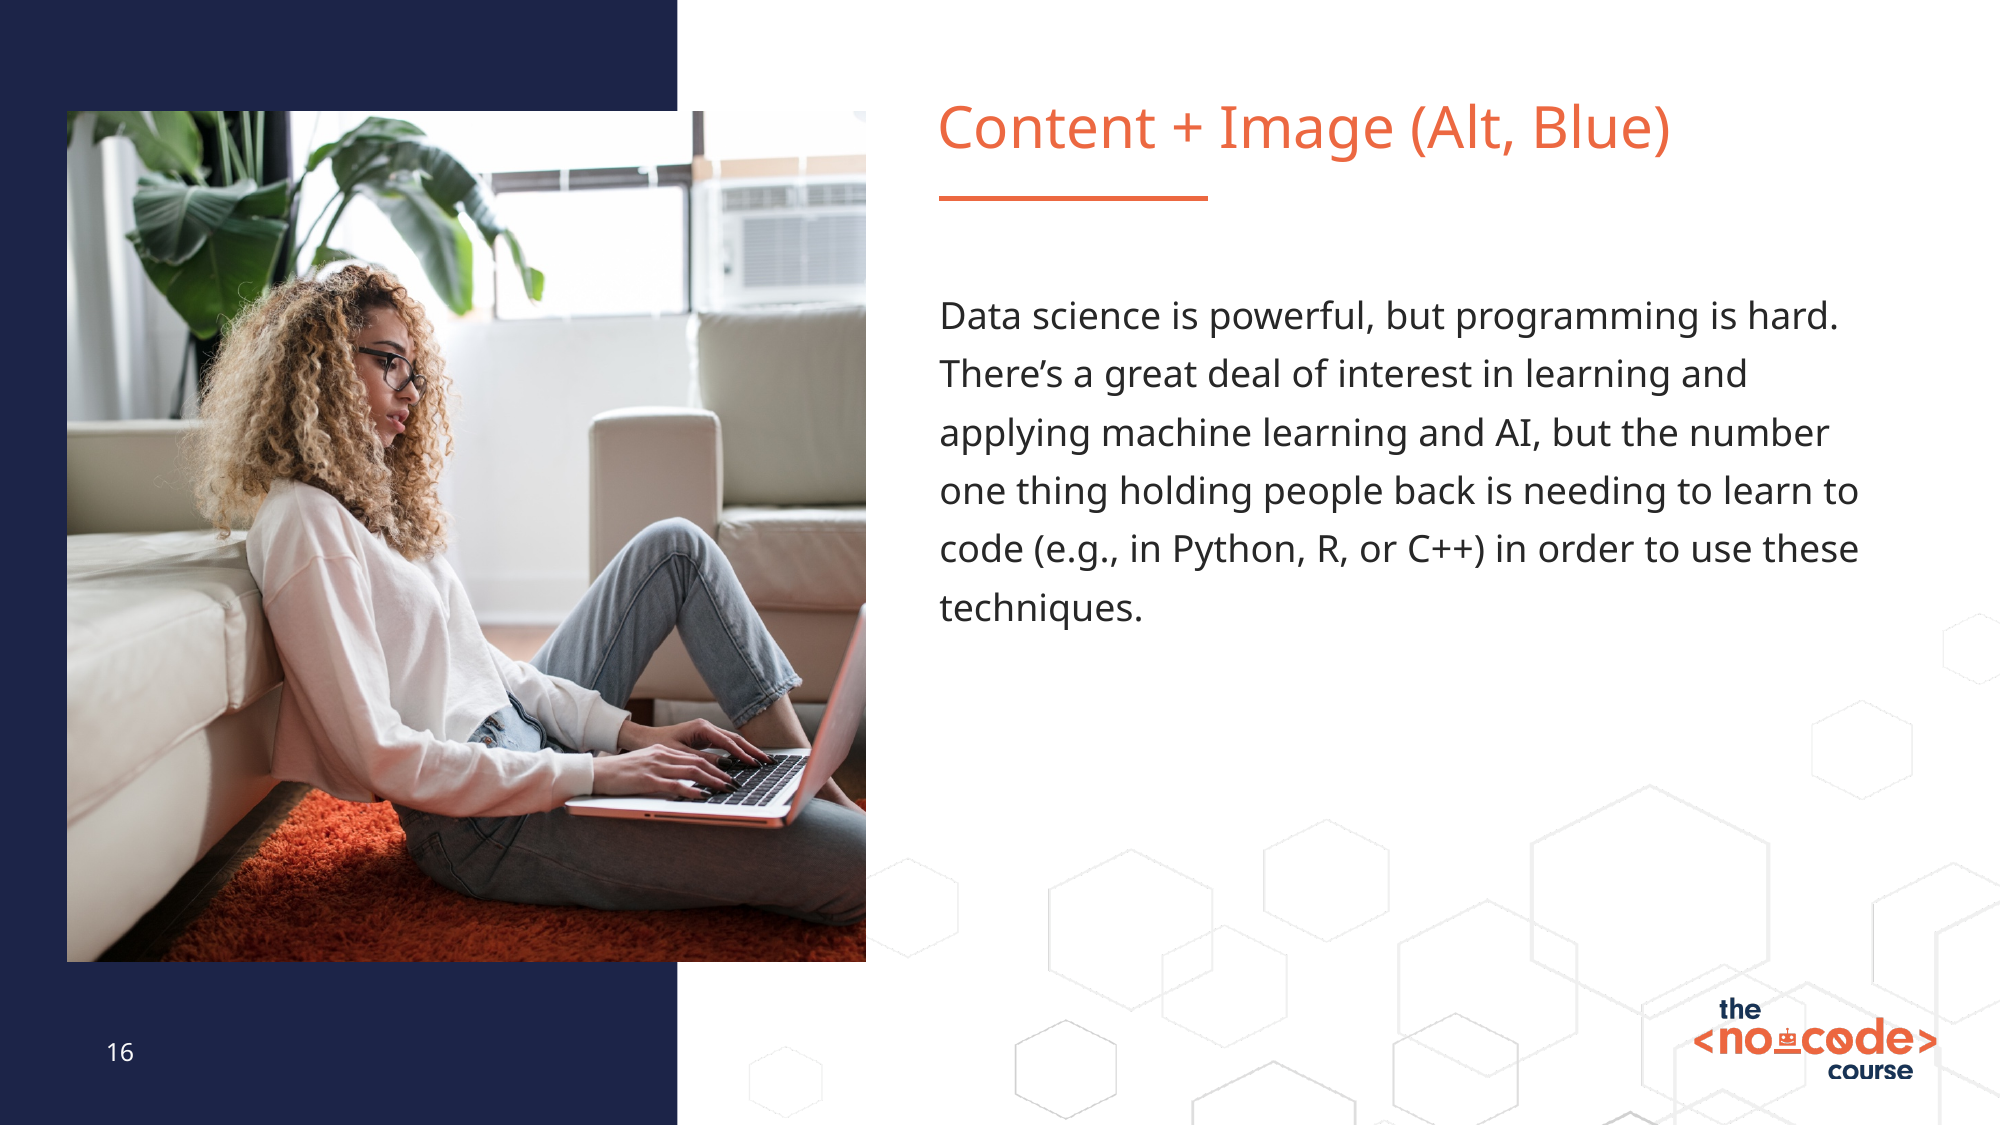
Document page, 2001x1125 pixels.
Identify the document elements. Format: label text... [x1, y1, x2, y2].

slide_number 16 [105, 1023, 556, 1084]
title Content + Image (Alt, Blue) [937, 59, 1907, 199]
list Data science is powerful, but programming is hard. There’s a great deal of interest in learning and applying machine learning and AI, but the number one thing holding people back is needing to learn to code (e.g., in Python, R, or C++) in order to use these techniques. [937, 278, 1907, 956]
picture [67, 111, 866, 962]
